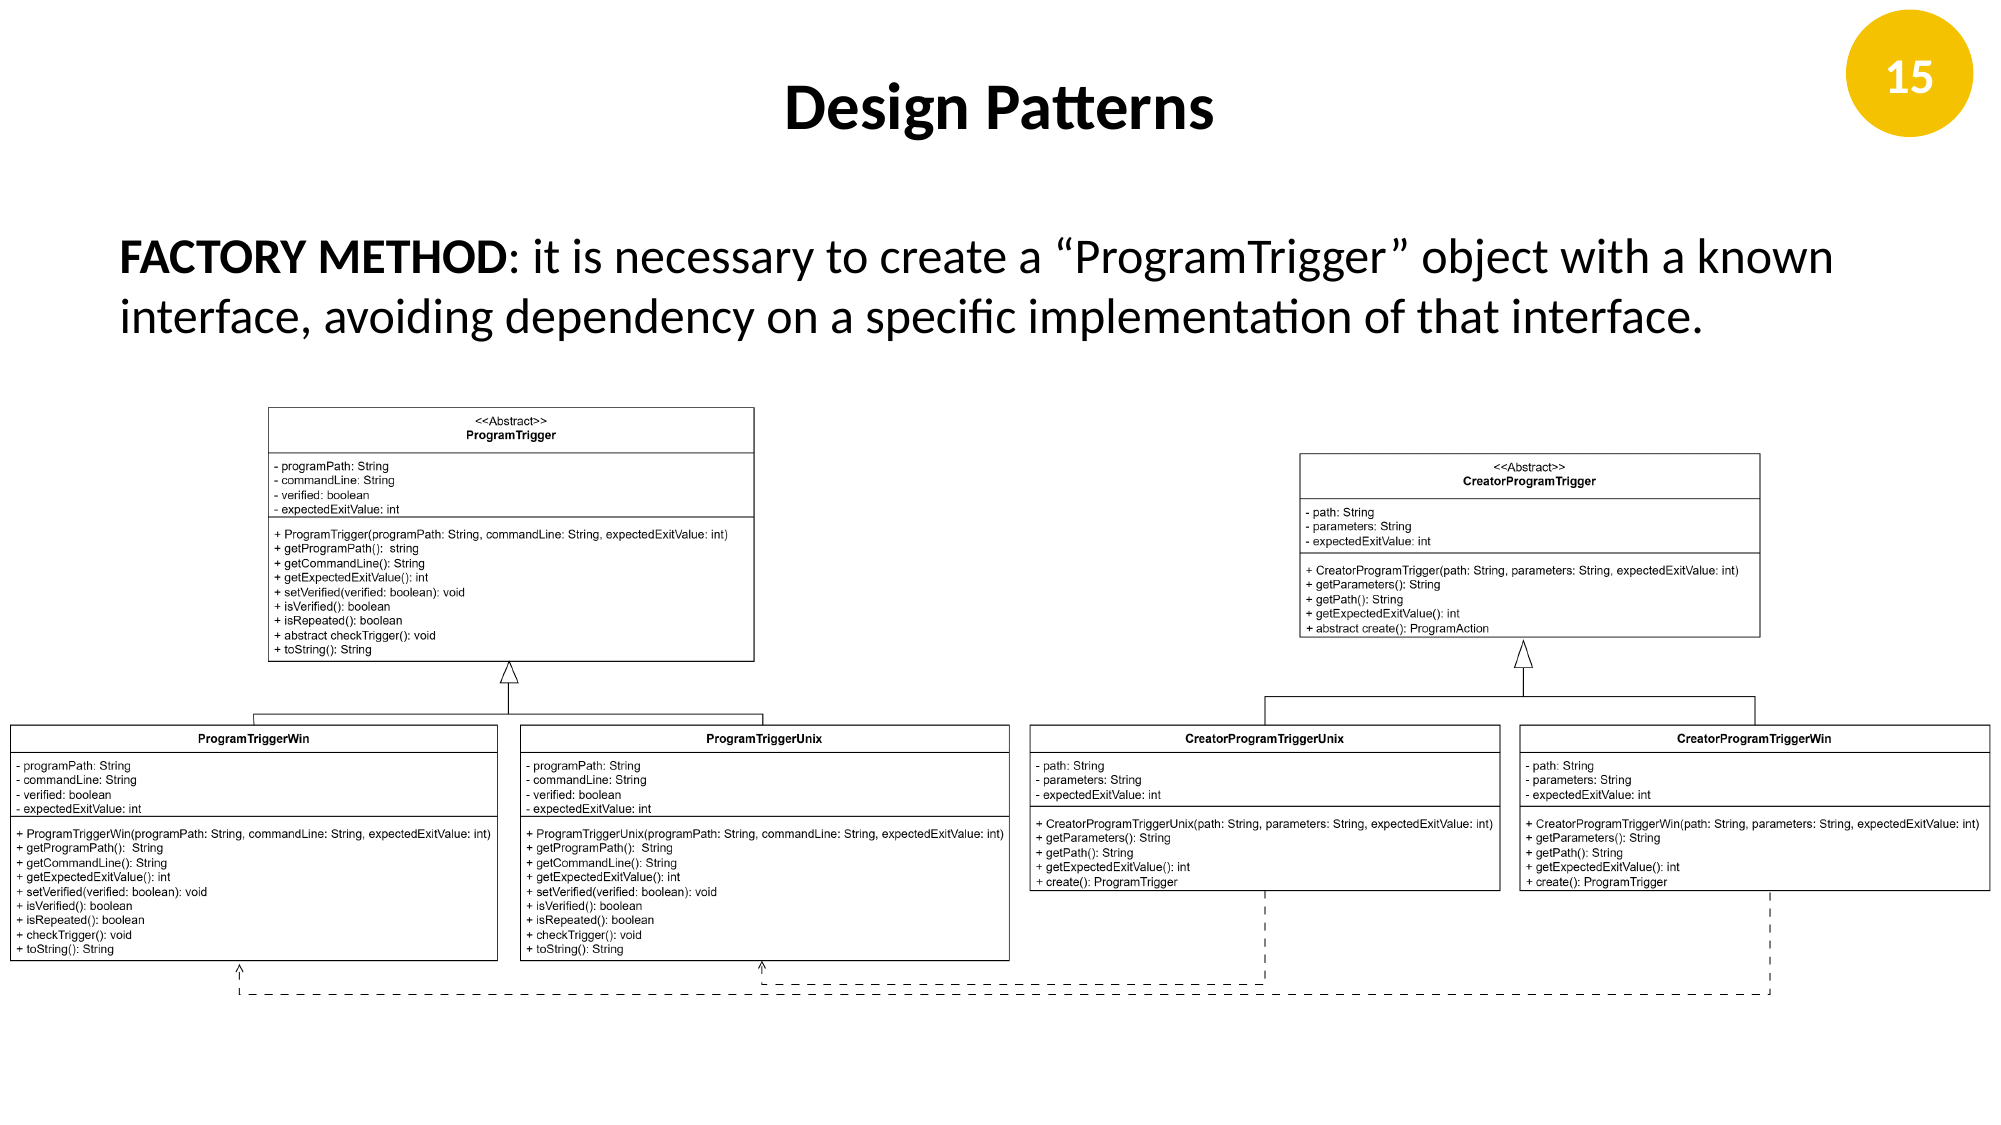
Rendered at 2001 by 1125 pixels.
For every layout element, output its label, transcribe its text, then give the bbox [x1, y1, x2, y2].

text_box 15 [1845, 9, 1974, 138]
text_box FACTORY METHOD: it is necessary to create a “ProgramTrigger” object with a known interface, avoiding dependency on a specific implementation of that interface. [104, 216, 1873, 351]
picture [0, 397, 2000, 1014]
text_box Design Patterns [0, 55, 2000, 150]
